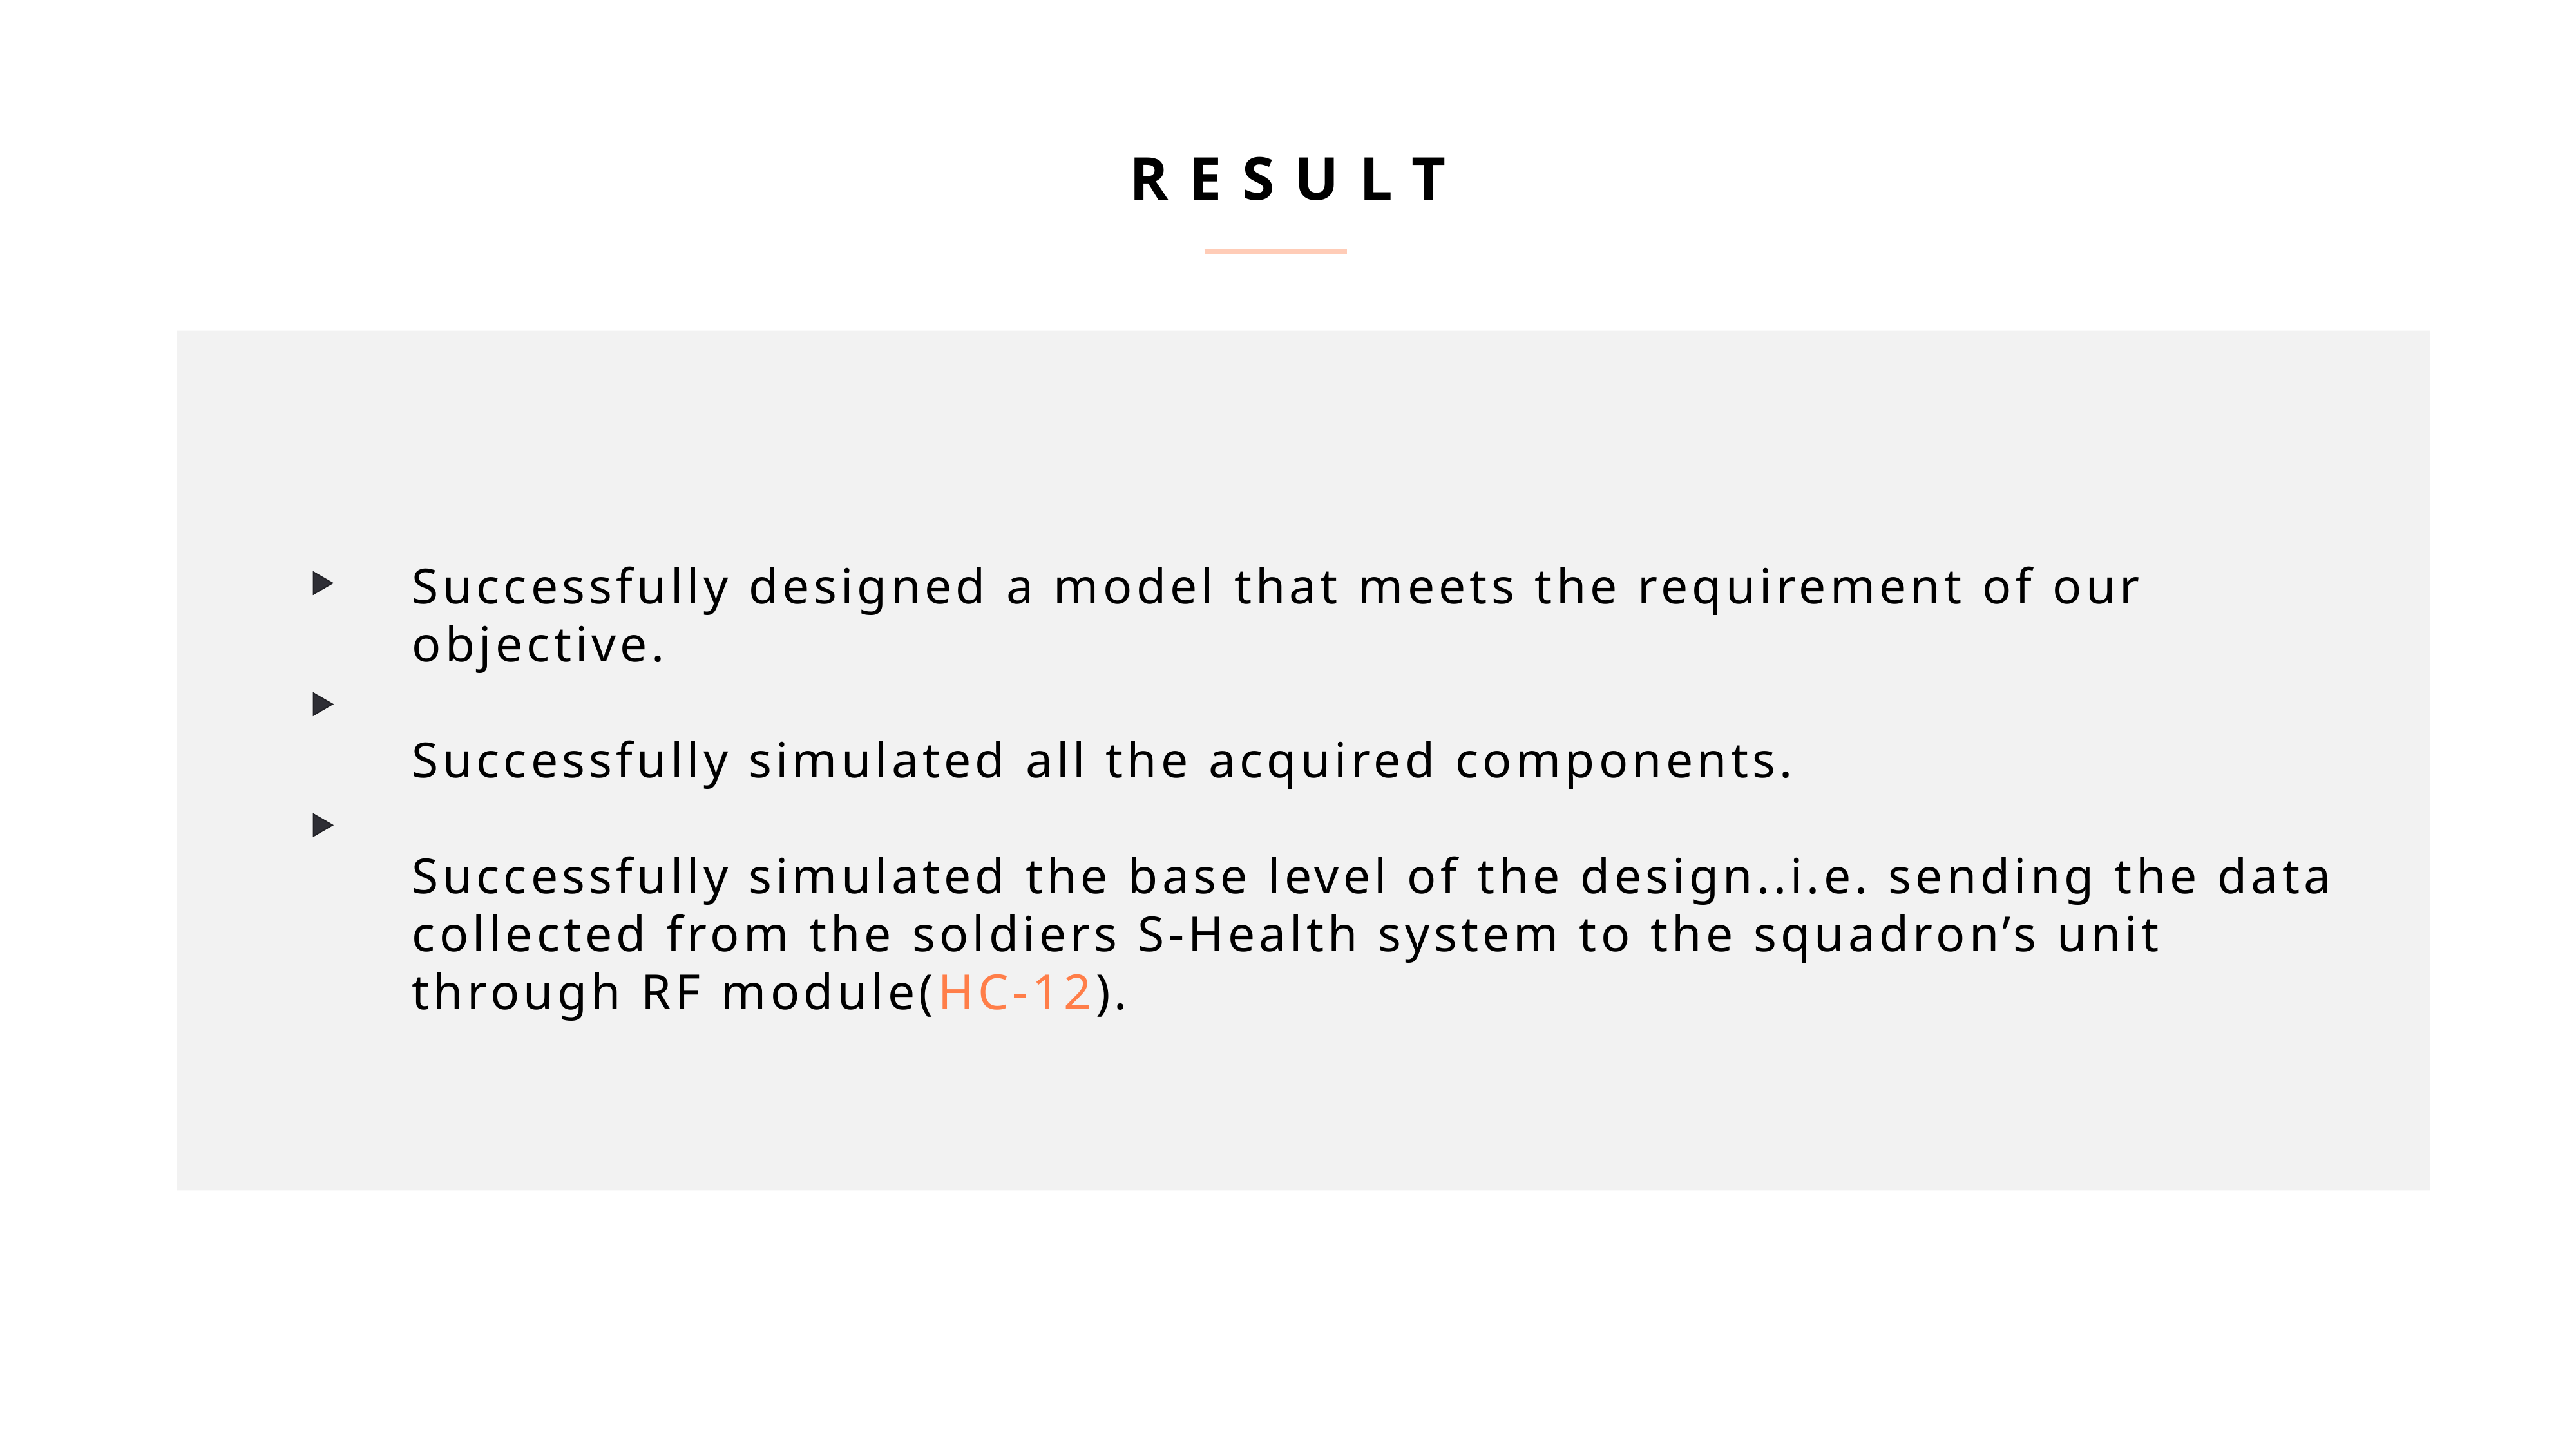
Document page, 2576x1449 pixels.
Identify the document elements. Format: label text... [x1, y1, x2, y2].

text_box [312, 813, 334, 838]
text_box [312, 571, 334, 596]
text_box [176, 330, 2430, 1191]
text_box Successfully designed a model that meets the requirement of our objective. Successfully simulated all the acquired components. Successfully simulated the base level of the design..i.e. sending the data collected from the soldiers S-Health system to the squadron’s unit through RF module(HC-12). [203, 551, 2399, 1083]
text_box [312, 692, 334, 717]
text_box RESULT [1120, 112, 1456, 217]
